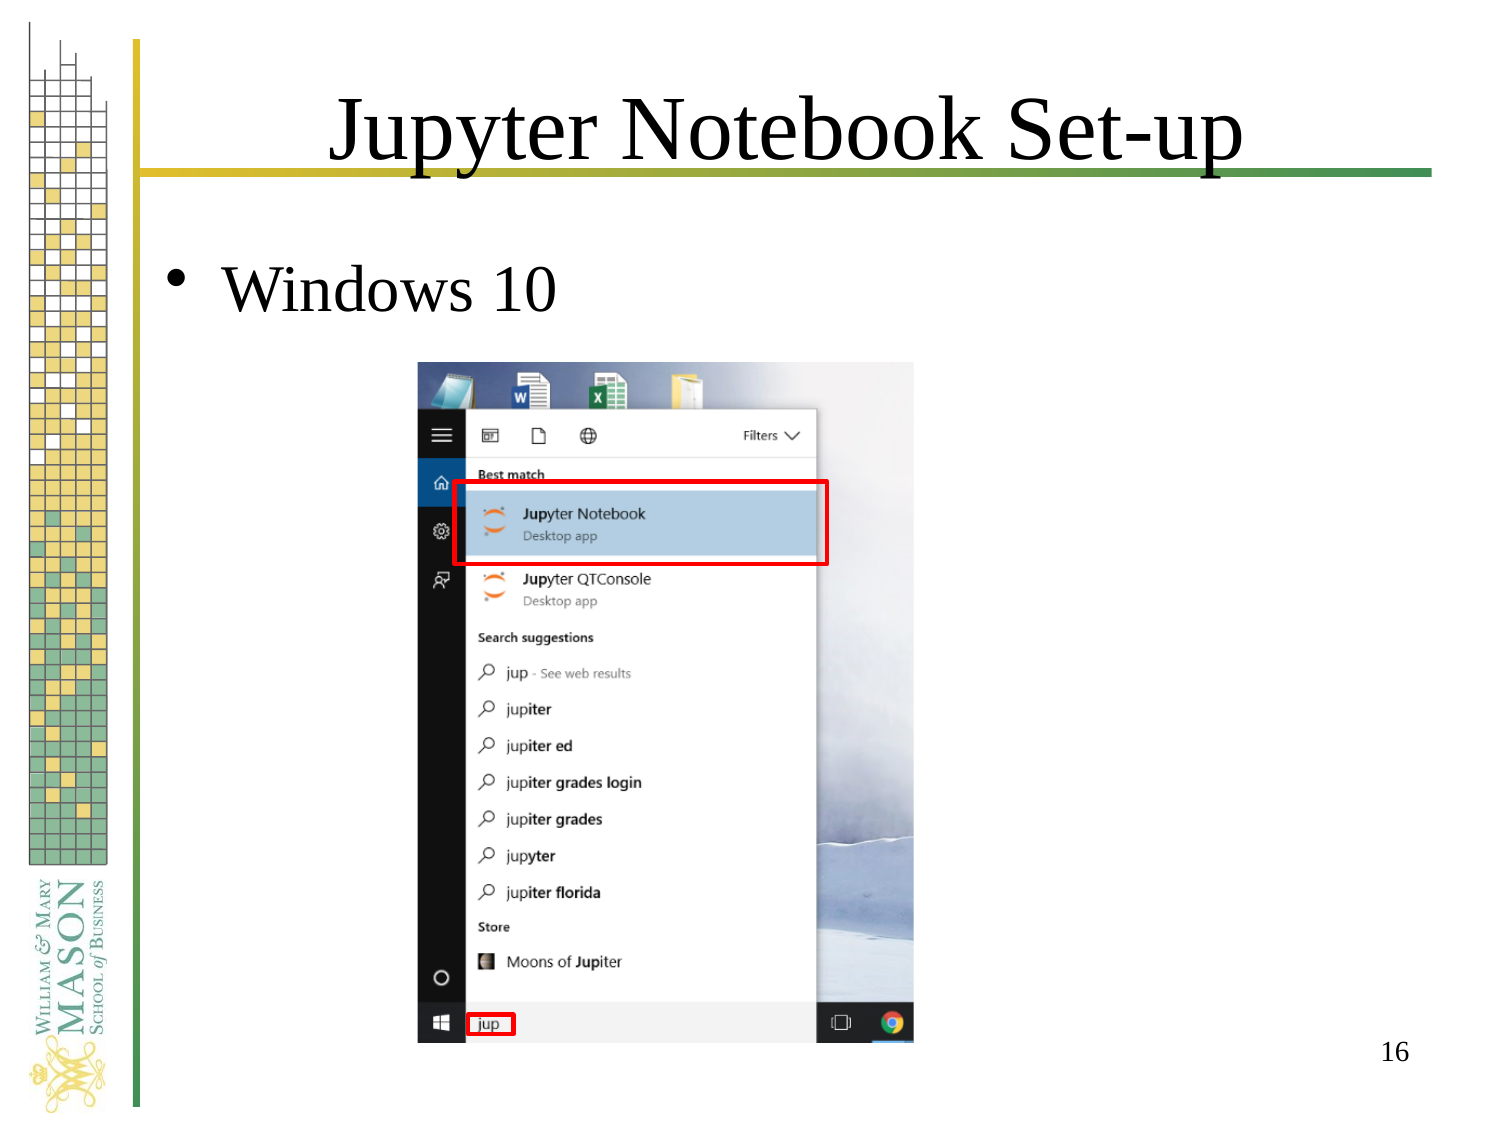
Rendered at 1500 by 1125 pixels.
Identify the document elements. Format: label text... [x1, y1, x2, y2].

title Jupyter Notebook Set-up [150, 45, 1425, 200]
title Boolean Statements [29, 879, 107, 1113]
slide_number 16 [1048, 1024, 1426, 1103]
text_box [417, 362, 914, 1043]
list Windows 10 [150, 237, 1425, 1005]
